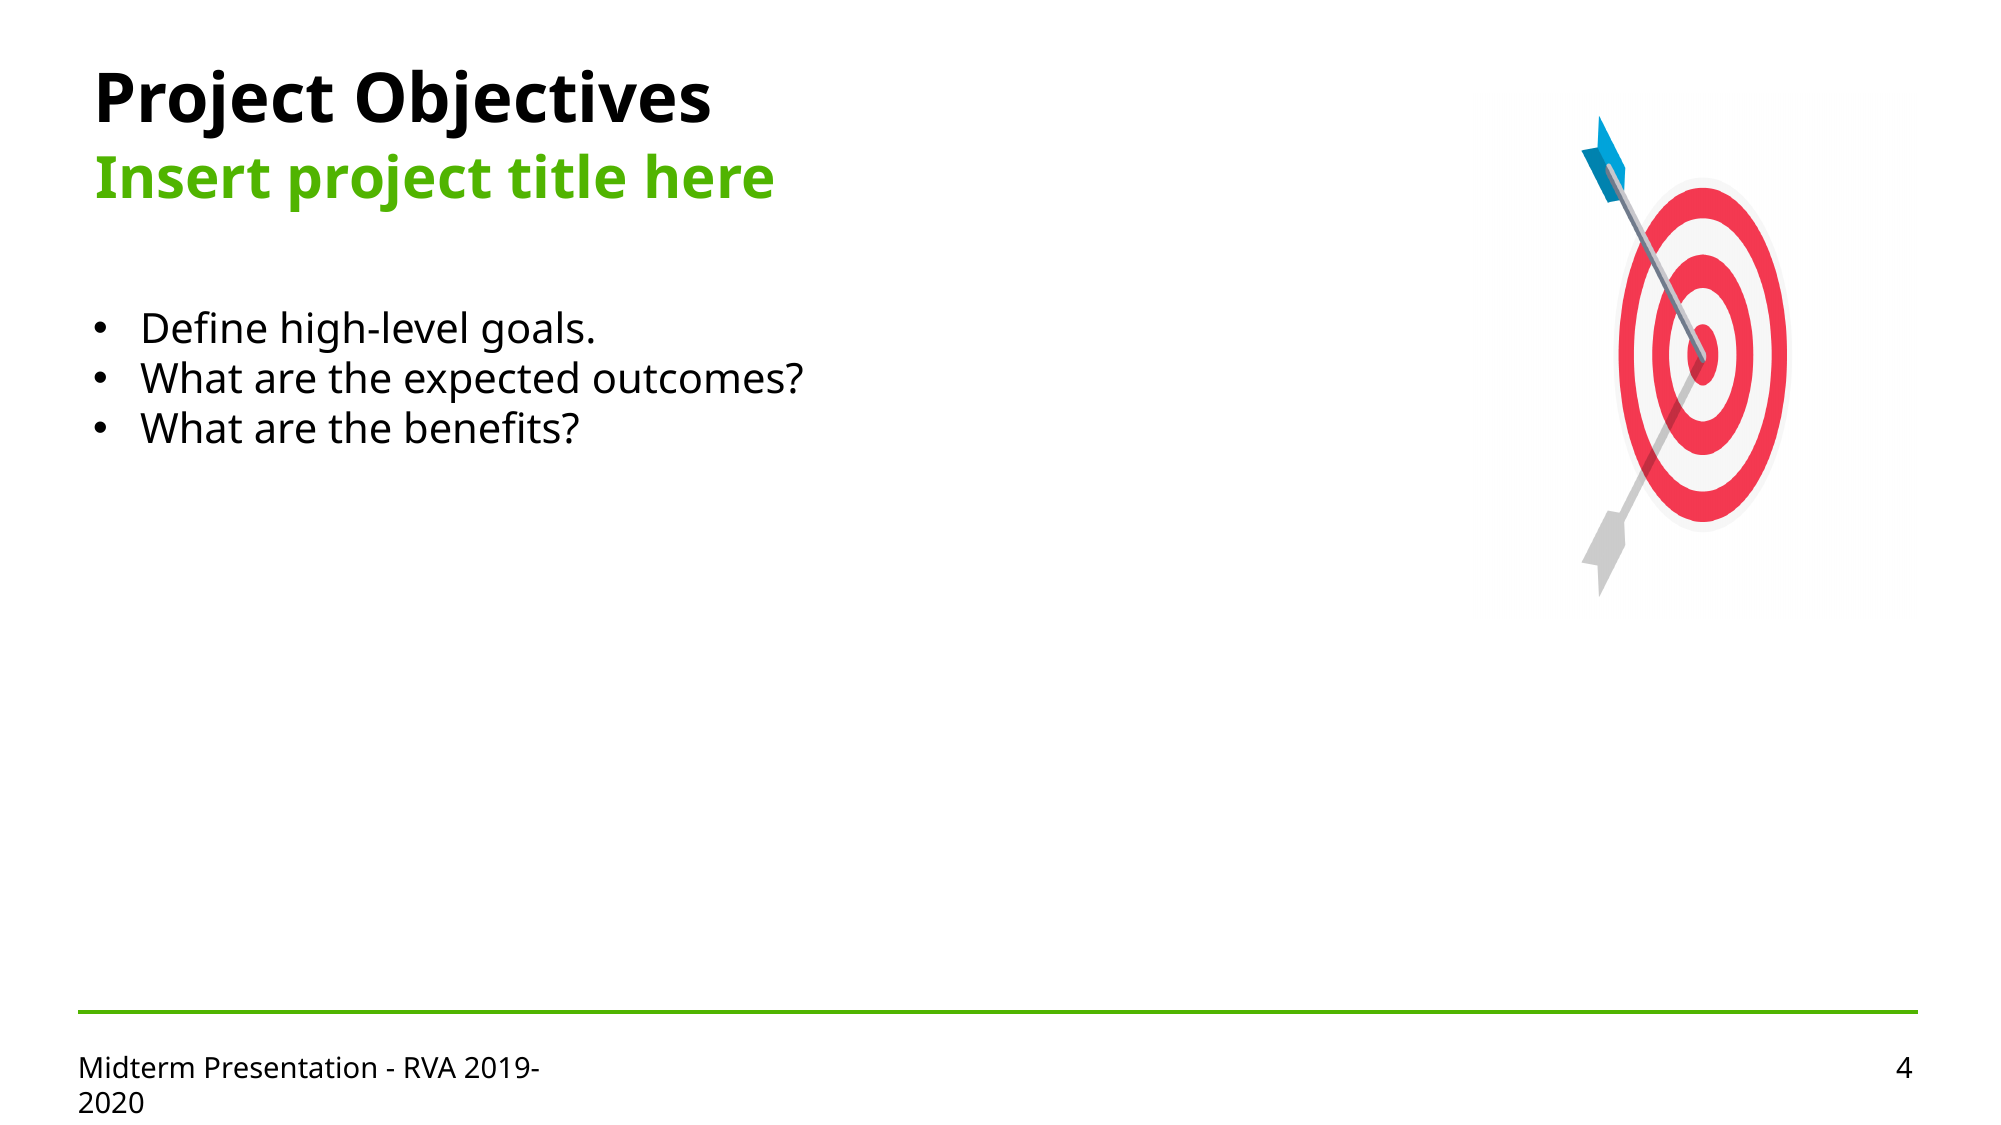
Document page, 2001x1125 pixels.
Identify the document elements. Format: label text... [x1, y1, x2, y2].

text_box Midterm Presentation - RVA 2019-2020 [63, 1041, 606, 1093]
text_box Project Objectives [78, 54, 1922, 146]
text_box Insert project title here [95, 140, 1472, 281]
picture [1472, 93, 1919, 619]
text_box Define high-level goals. What are the expected outcomes? What are the benefits? [78, 294, 1149, 460]
text_box 4 [1807, 1041, 1928, 1093]
